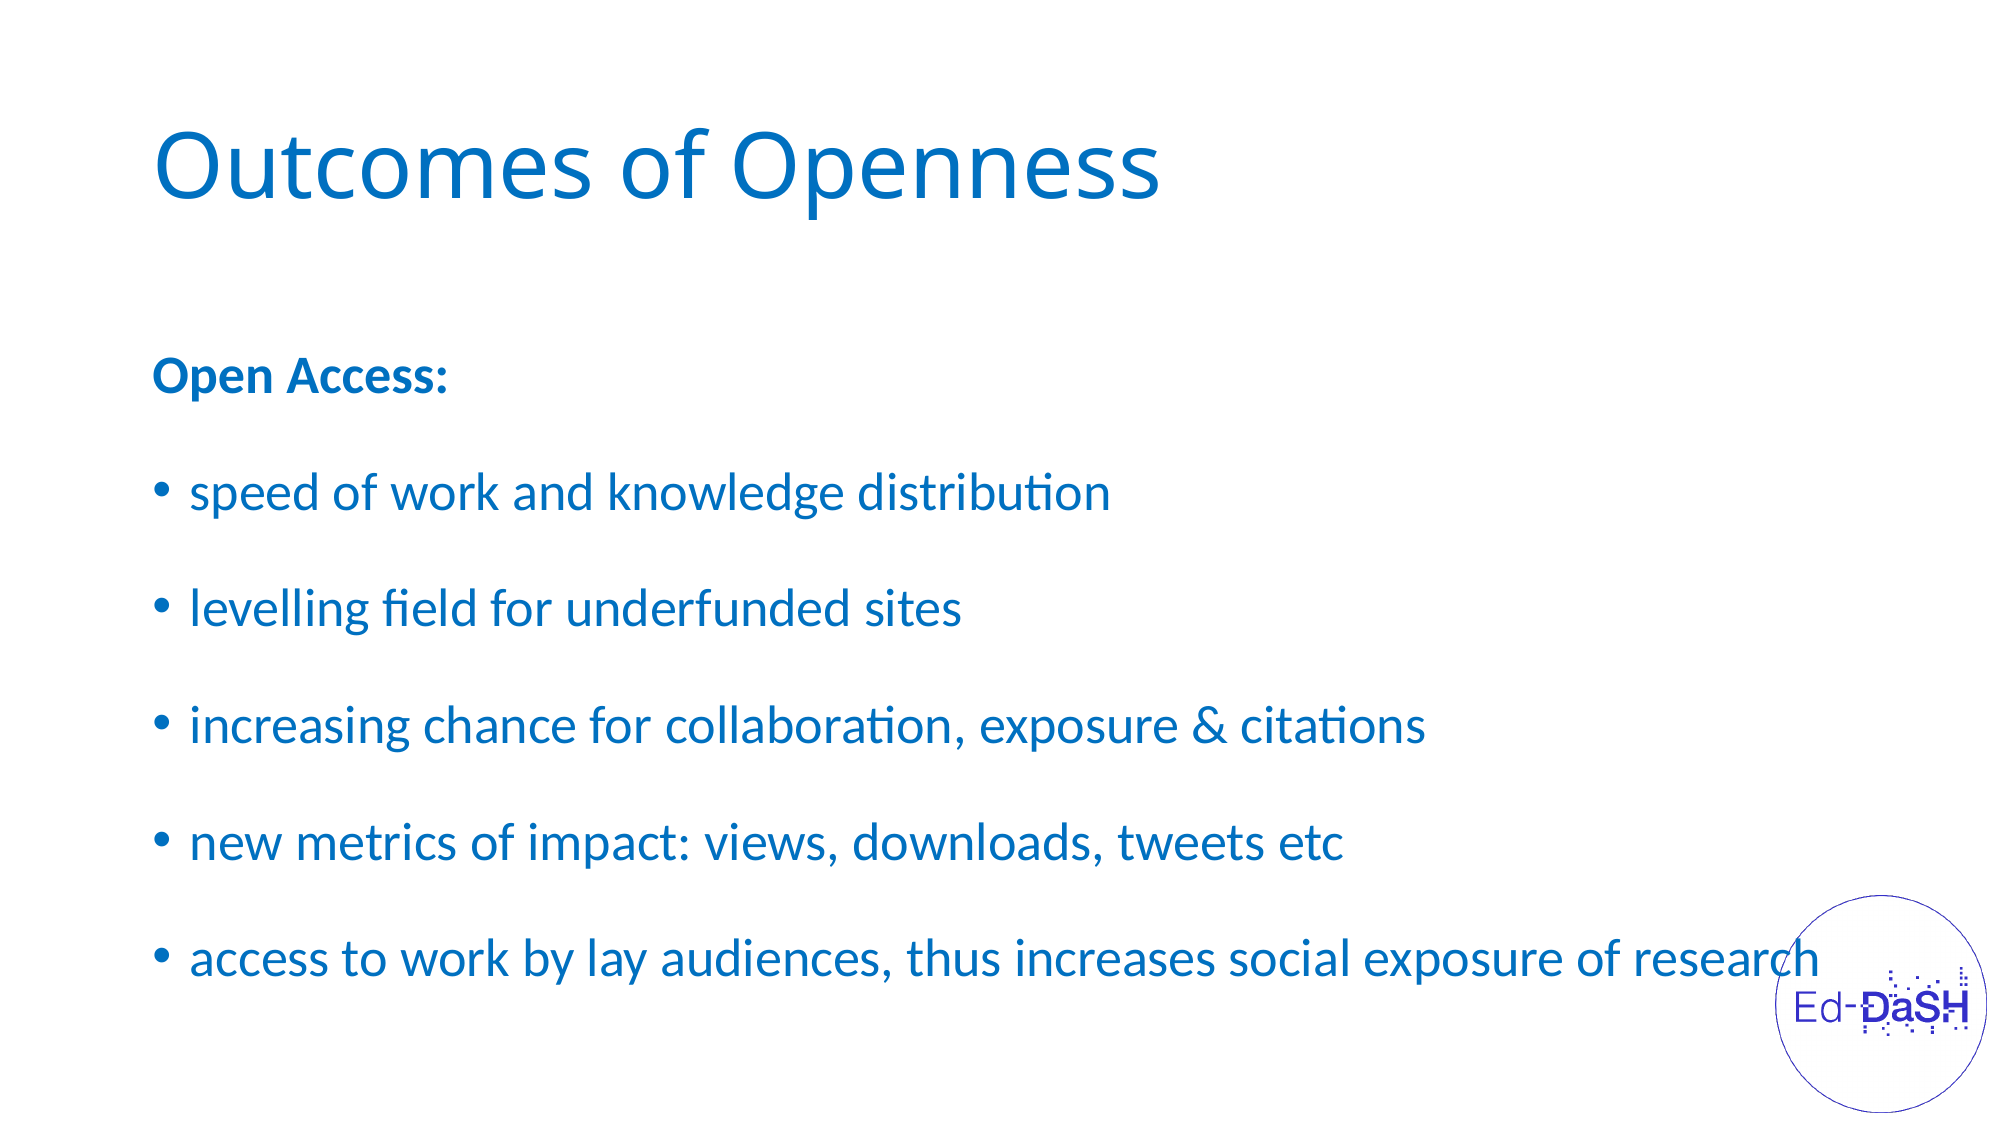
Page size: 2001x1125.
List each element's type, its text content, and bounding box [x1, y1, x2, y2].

picture [1775, 895, 1987, 1113]
title Outcomes of Openness [137, 59, 1863, 278]
list Open Access: speed of work and knowledge distribution levelling field for underfunded sites increasing chance for collaboration, exposure & citations new metrics of impact: views, downloads, tweets etc access to work by lay audiences, thus increases social exposure of research [137, 299, 1863, 1014]
